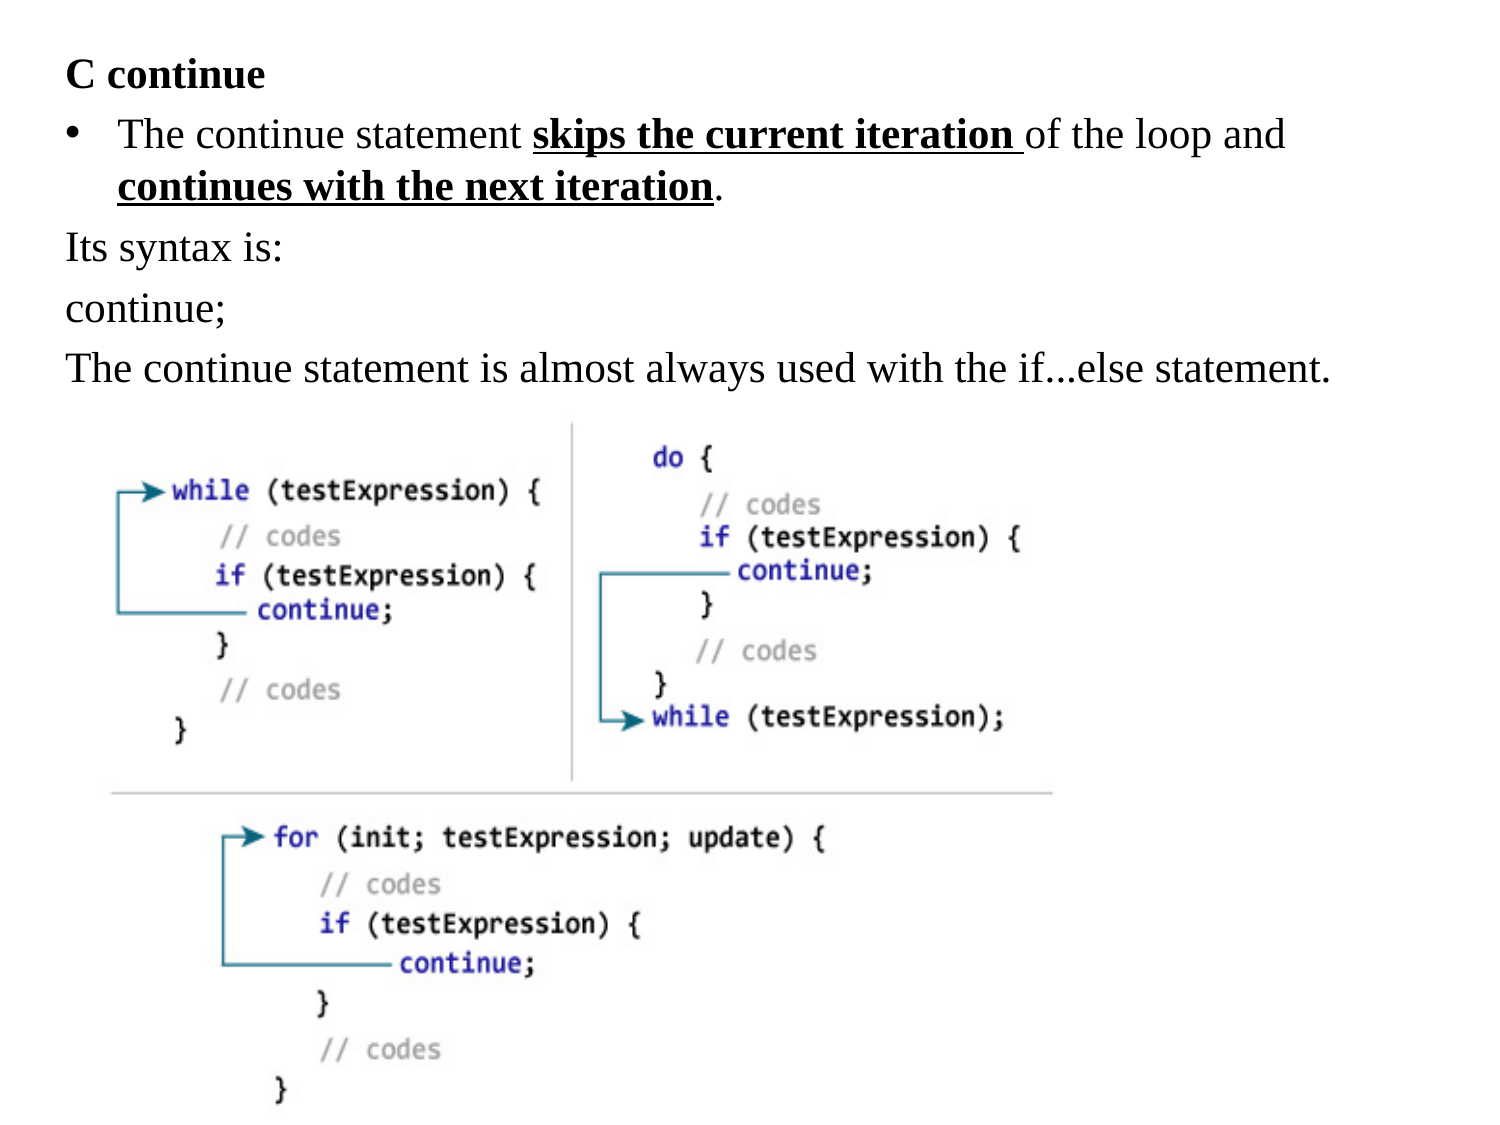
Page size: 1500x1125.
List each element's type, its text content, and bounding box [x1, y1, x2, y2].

picture [99, 412, 1063, 1125]
list C continue The continue statement skips the current iteration of the loop and continues with the next iteration. Its syntax is: continue; The continue statement is almost always used with the if...else statement. [50, 37, 1400, 438]
